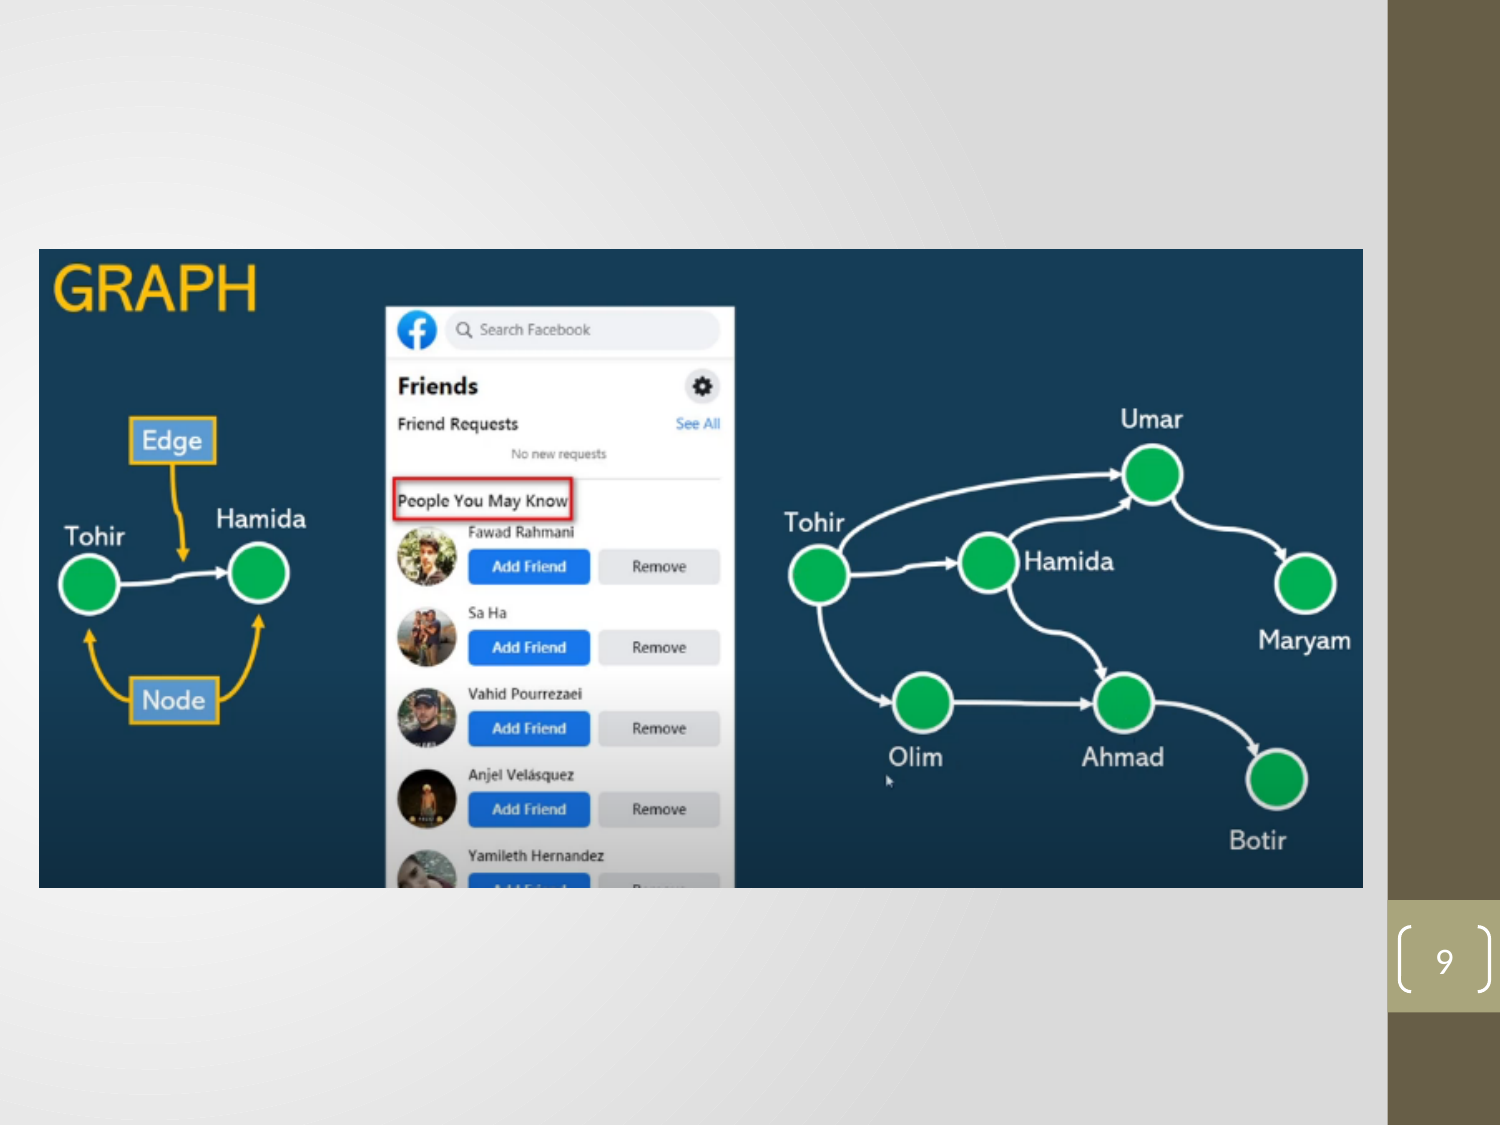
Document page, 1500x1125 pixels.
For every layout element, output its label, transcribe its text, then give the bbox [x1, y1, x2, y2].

slide_number 9 [1397, 925, 1492, 994]
picture [38, 249, 1363, 888]
